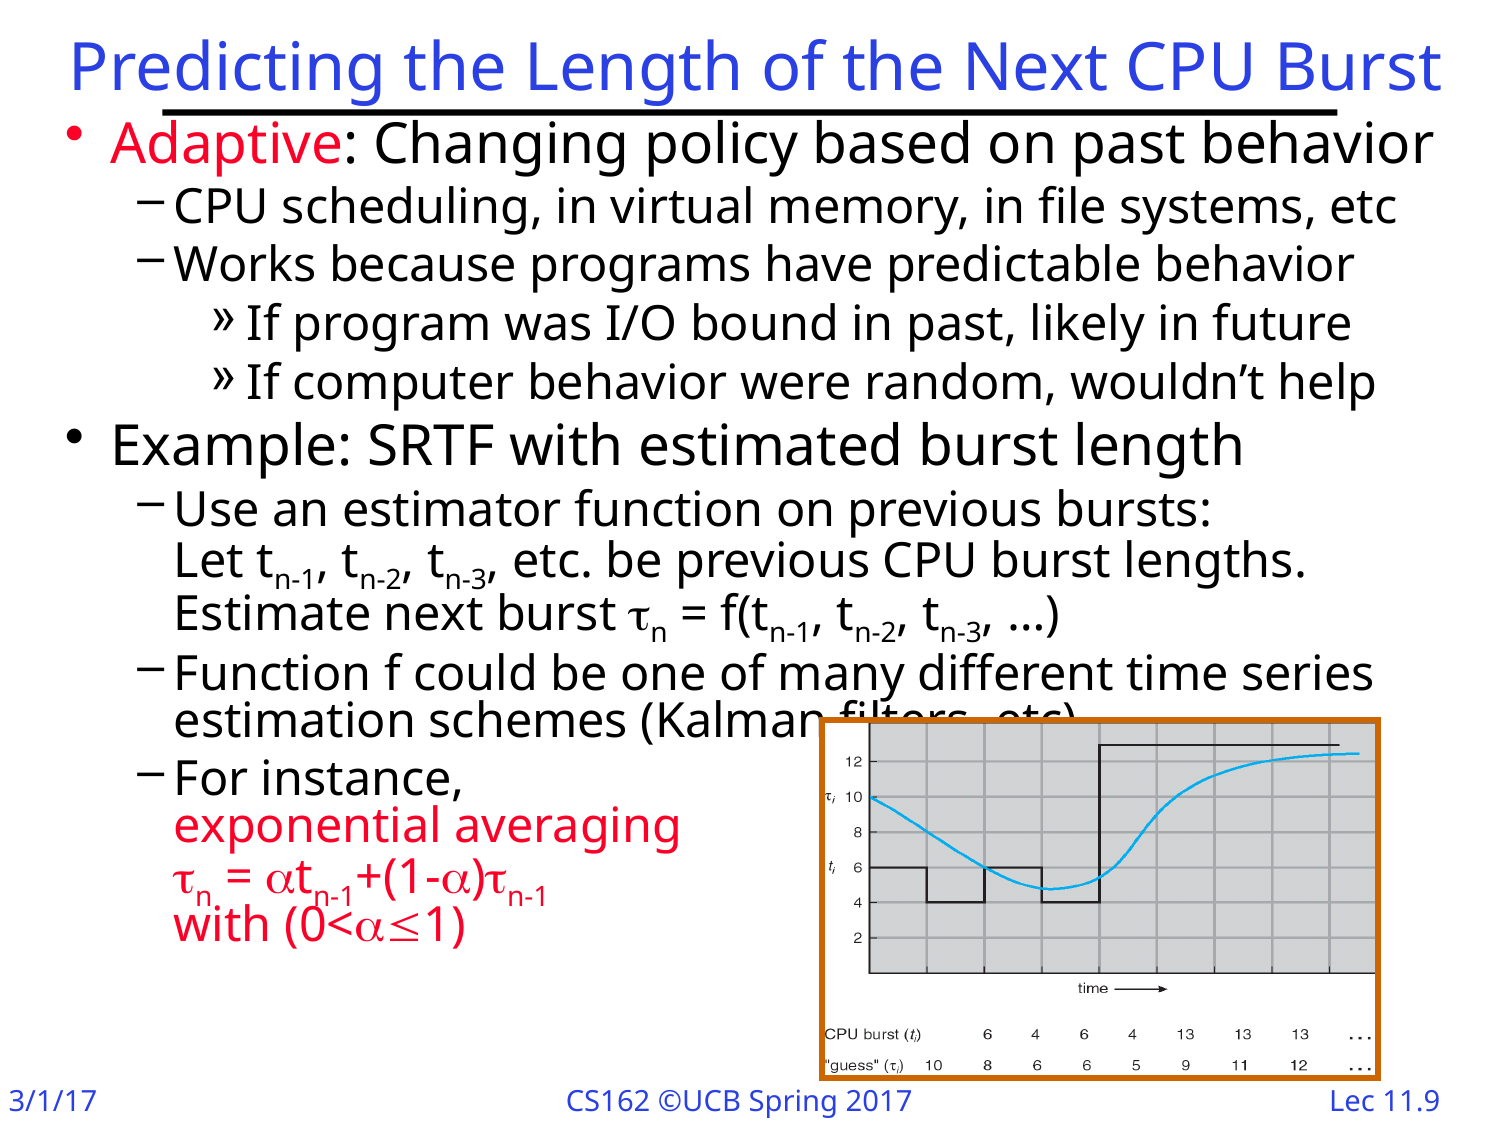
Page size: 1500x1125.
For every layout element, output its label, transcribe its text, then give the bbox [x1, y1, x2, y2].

picture [824, 723, 1376, 1076]
list Adaptive: Changing policy based on past behavior CPU scheduling, in virtual memory, in file systems, etc Works because programs have predictable behavior If program was I/O bound in past, likely in future If computer behavior were random, wouldn’t help Example: SRTF with estimated burst length Use an estimator function on previous bursts: Let tn-1, tn-2, tn-3, etc. be previous CPU burst lengths. Estimate next burst n = f(tn-1, tn-2, tn-3, …) Function f could be one of many different time series estimation schemes (Kalman filters, etc) For instance, exponential averaging n = tn-1+(1-)n-1 with (0<1) [50, 112, 1450, 1125]
title Predicting the Length of the Next CPU Burst [37, 24, 1475, 113]
